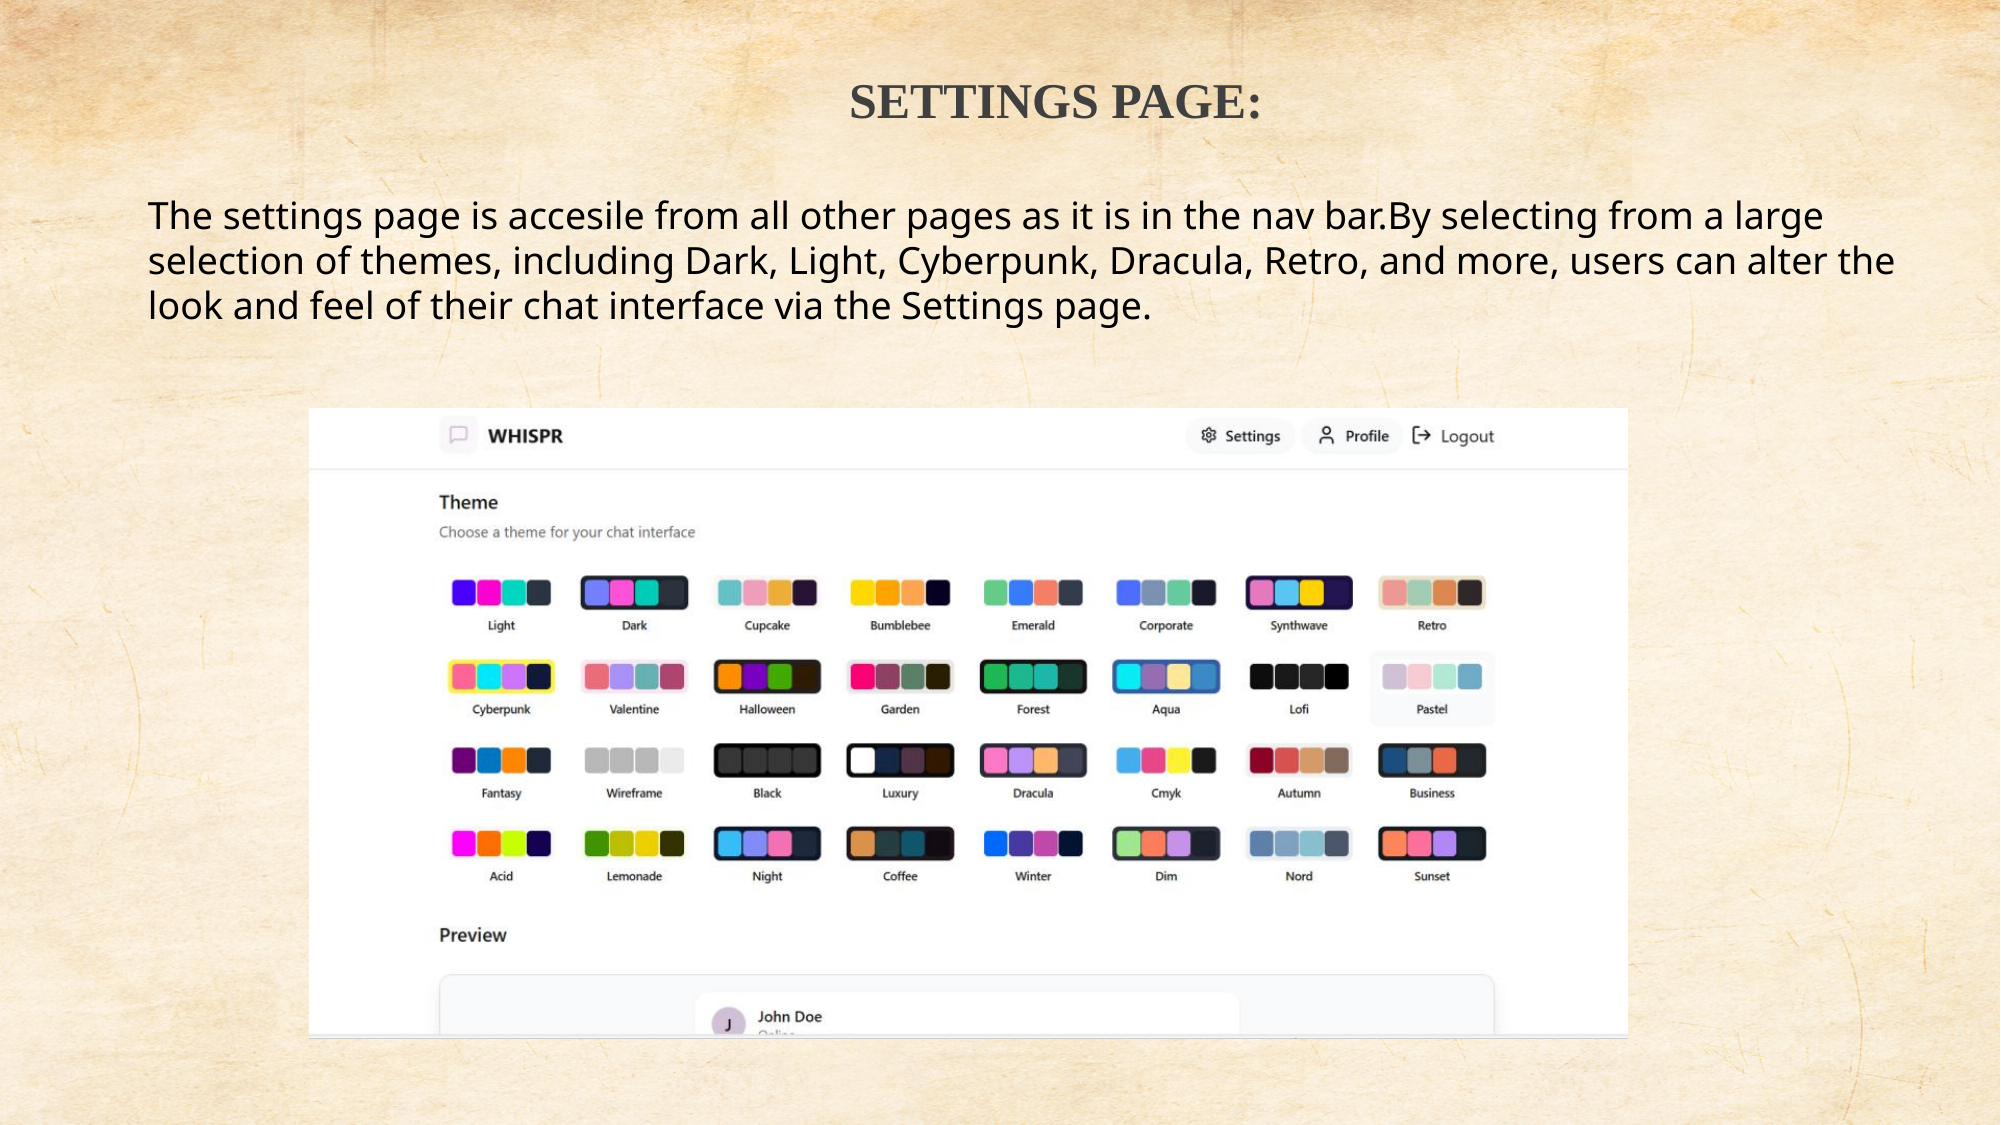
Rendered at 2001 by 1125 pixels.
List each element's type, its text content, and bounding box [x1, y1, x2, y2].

picture [0, 0, 2000, 1125]
text_box SETTINGS PAGE: [521, 1, 1591, 184]
text_box [622, 36, 1409, 184]
text_box The settings page is accesile from all other pages as it is in the nav bar.By selecting from a large selection of themes, including Dark, Light, Cyberpunk, Dracula, Retro, and more, users can alter the look and feel of their chat interface via the Settings page. [133, 184, 1968, 335]
